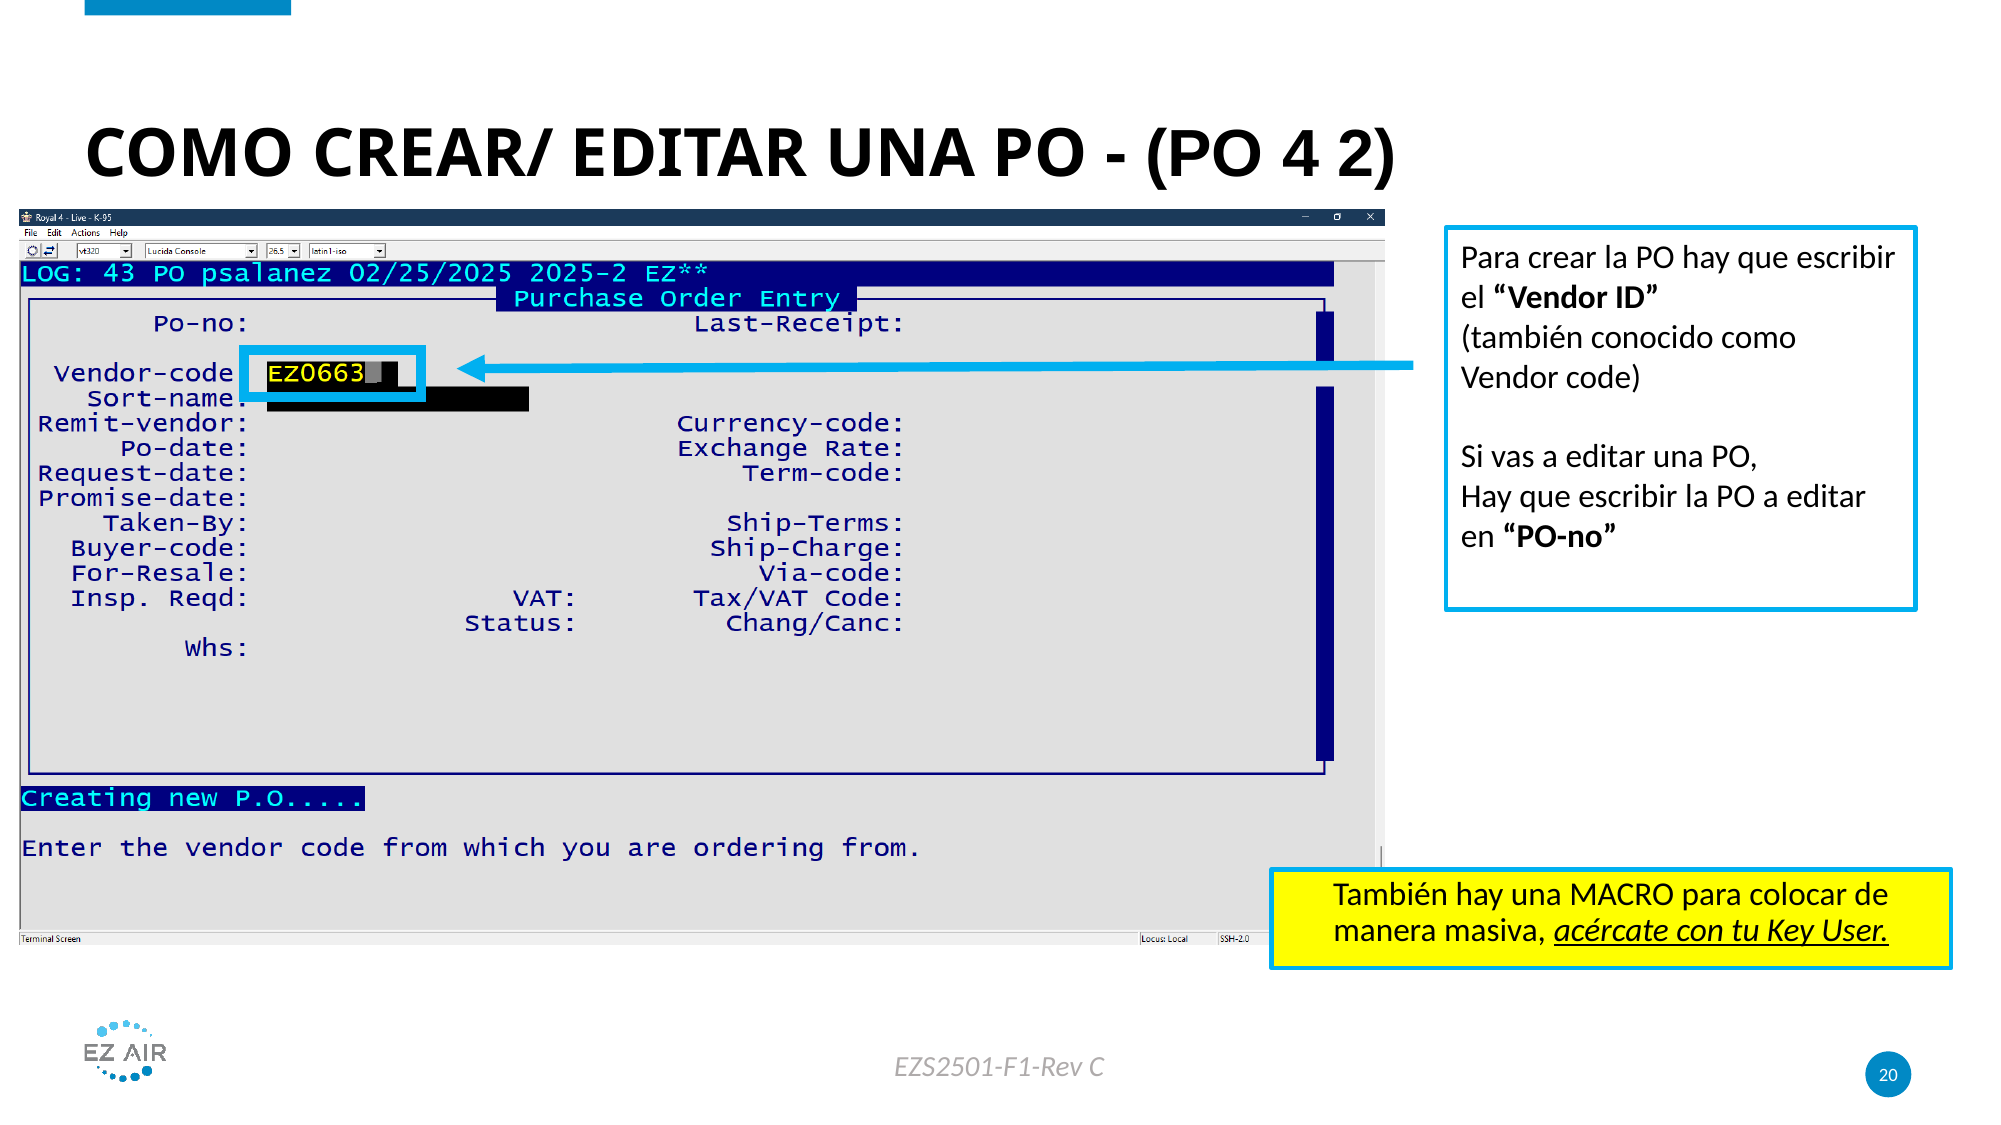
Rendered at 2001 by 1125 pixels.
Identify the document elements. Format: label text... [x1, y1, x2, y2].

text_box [456, 365, 1414, 369]
slide_number 20 [1864, 1058, 1913, 1090]
text_box También hay una MACRO para colocar de manera masiva, acércate con tu Key User. [1271, 869, 1951, 968]
title COMO CREAR/ EDITAR UNA PO - (po 4 2) [84, 40, 1914, 192]
picture [19, 209, 1385, 945]
text_box Para crear la PO hay que escribir el “Vendor ID” (también conocido como Vendor code) Si vas a editar una PO, Hay que escribir la PO a editar en “PO-no” [1445, 227, 1916, 610]
picture [1275, 873, 1385, 945]
picture [84, 1020, 166, 1082]
